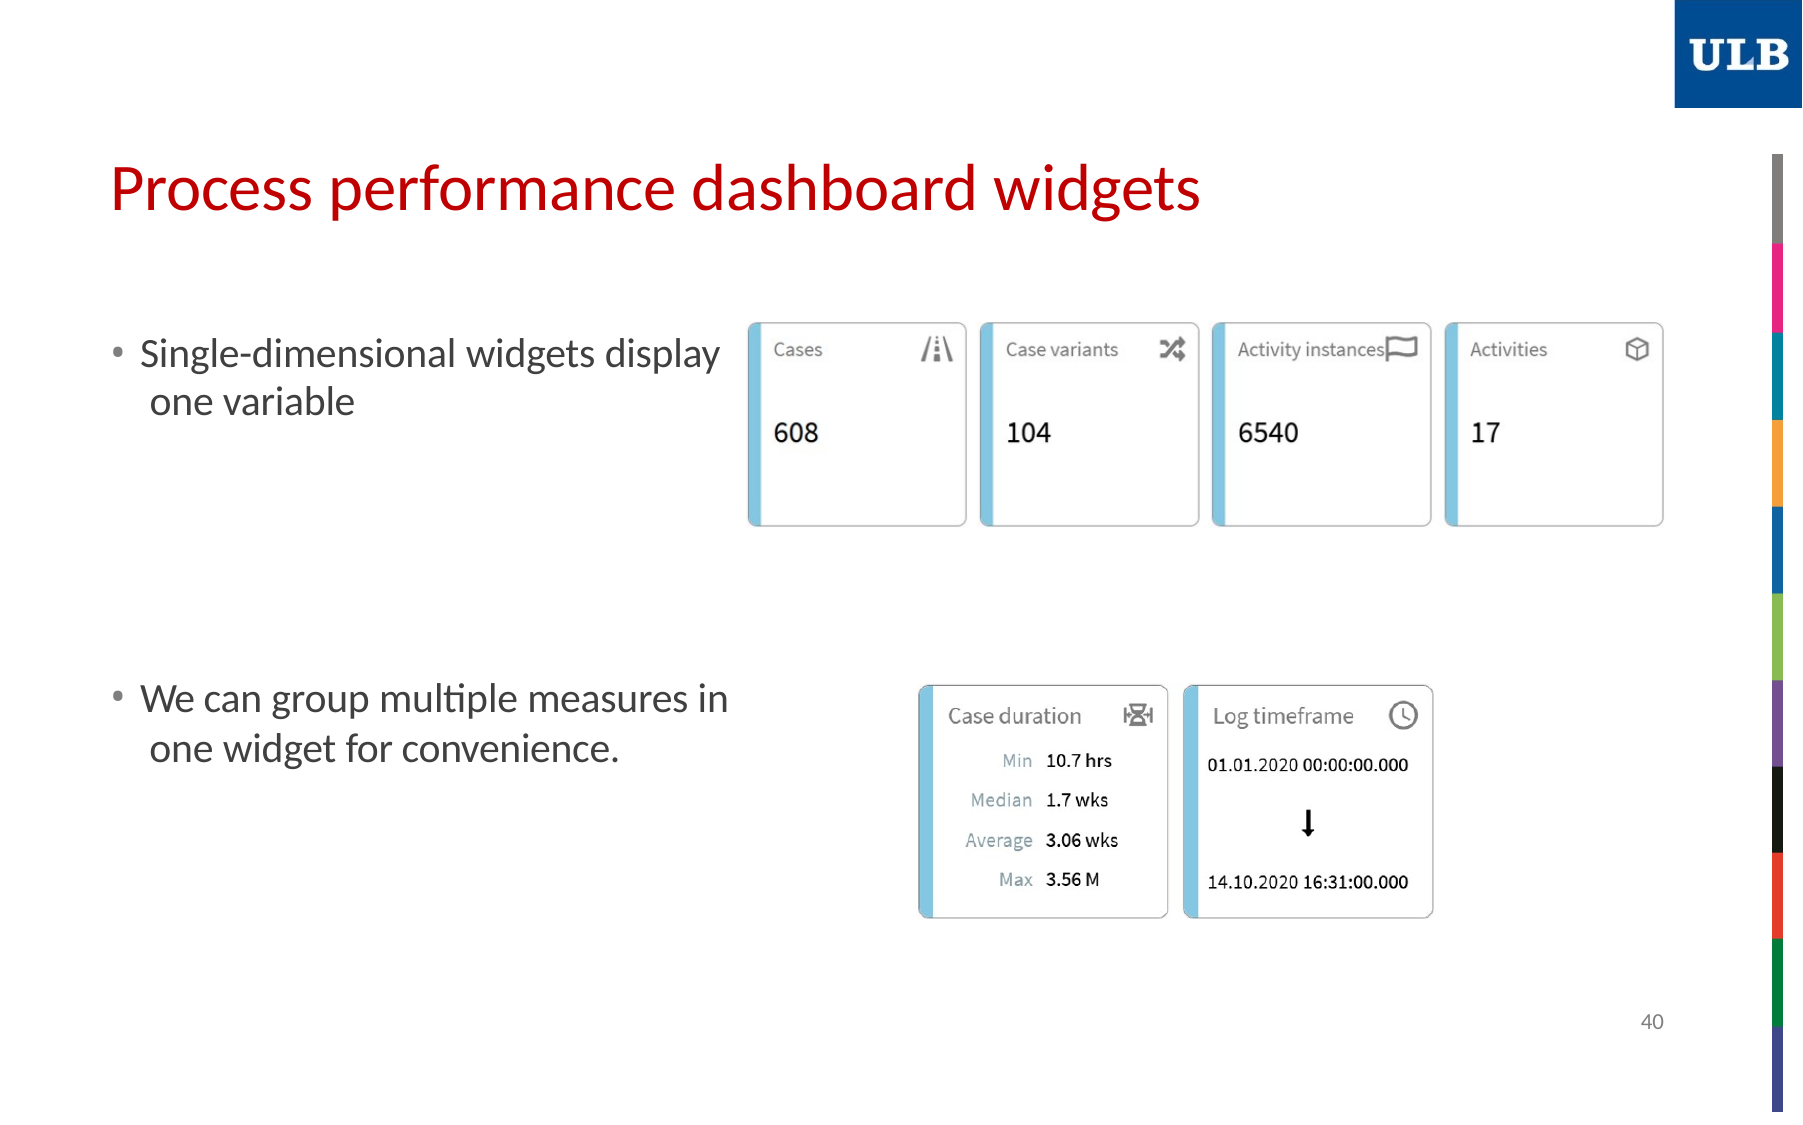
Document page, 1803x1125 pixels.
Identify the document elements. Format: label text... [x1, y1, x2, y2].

text_box We can group multiple measures in one widget for convenience. [107, 668, 734, 771]
picture [916, 682, 1434, 919]
text_box Single-dimensional widgets display one variable [108, 322, 724, 424]
picture [746, 321, 1665, 528]
picture [1772, 420, 1783, 1112]
picture [1772, 154, 1783, 333]
text_box 40 [1638, 1004, 1666, 1034]
title Process performance dashboard widgets [108, 141, 1212, 332]
picture [1674, 0, 1802, 108]
